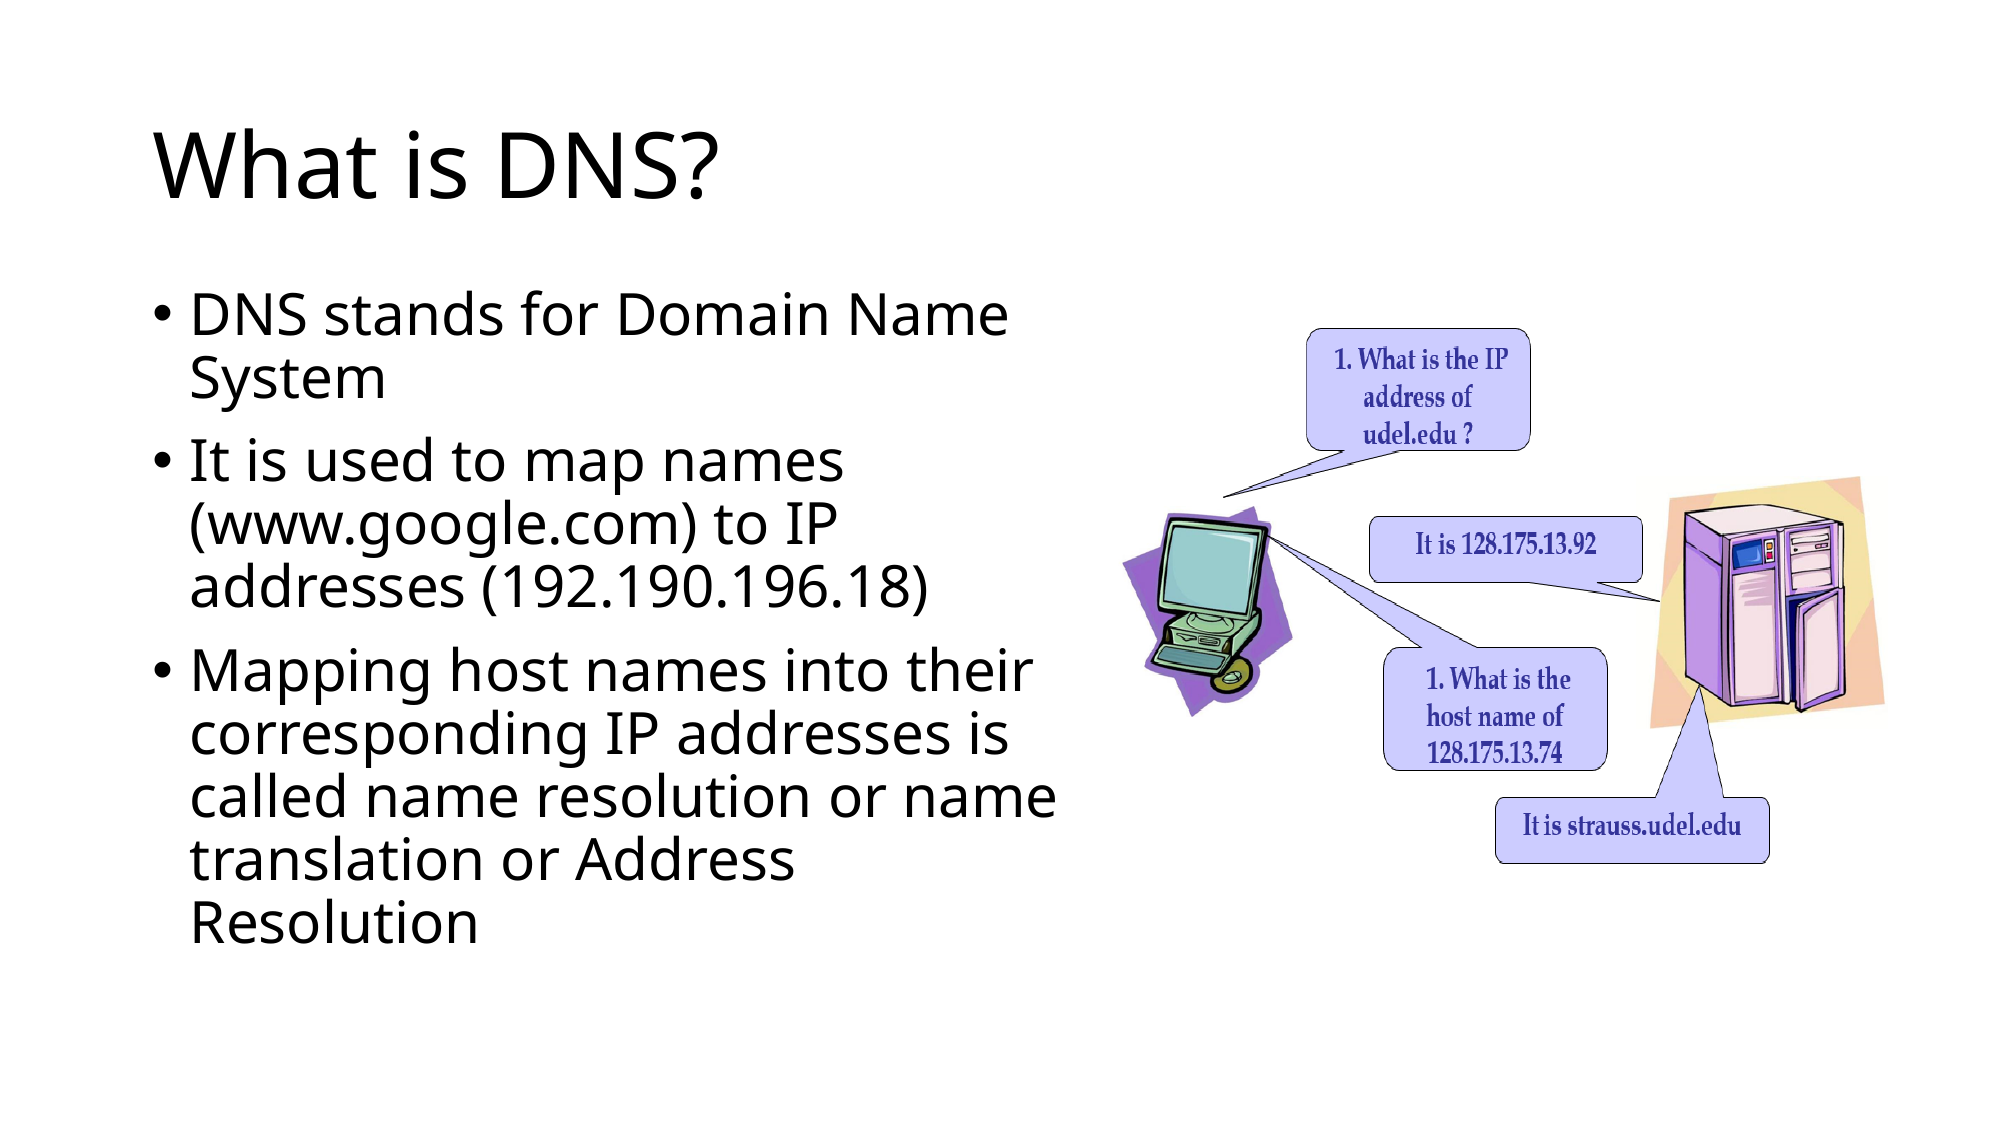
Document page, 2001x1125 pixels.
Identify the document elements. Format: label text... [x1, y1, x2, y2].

list DNS stands for Domain Name System It is used to map names (www.google.com) to IP addresses (192.190.196.18) Mapping host names into their corresponding IP addresses is called name resolution or name translation or Address Resolution [137, 277, 1083, 1014]
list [1105, 277, 1901, 909]
title What is DNS? [137, 59, 1863, 278]
